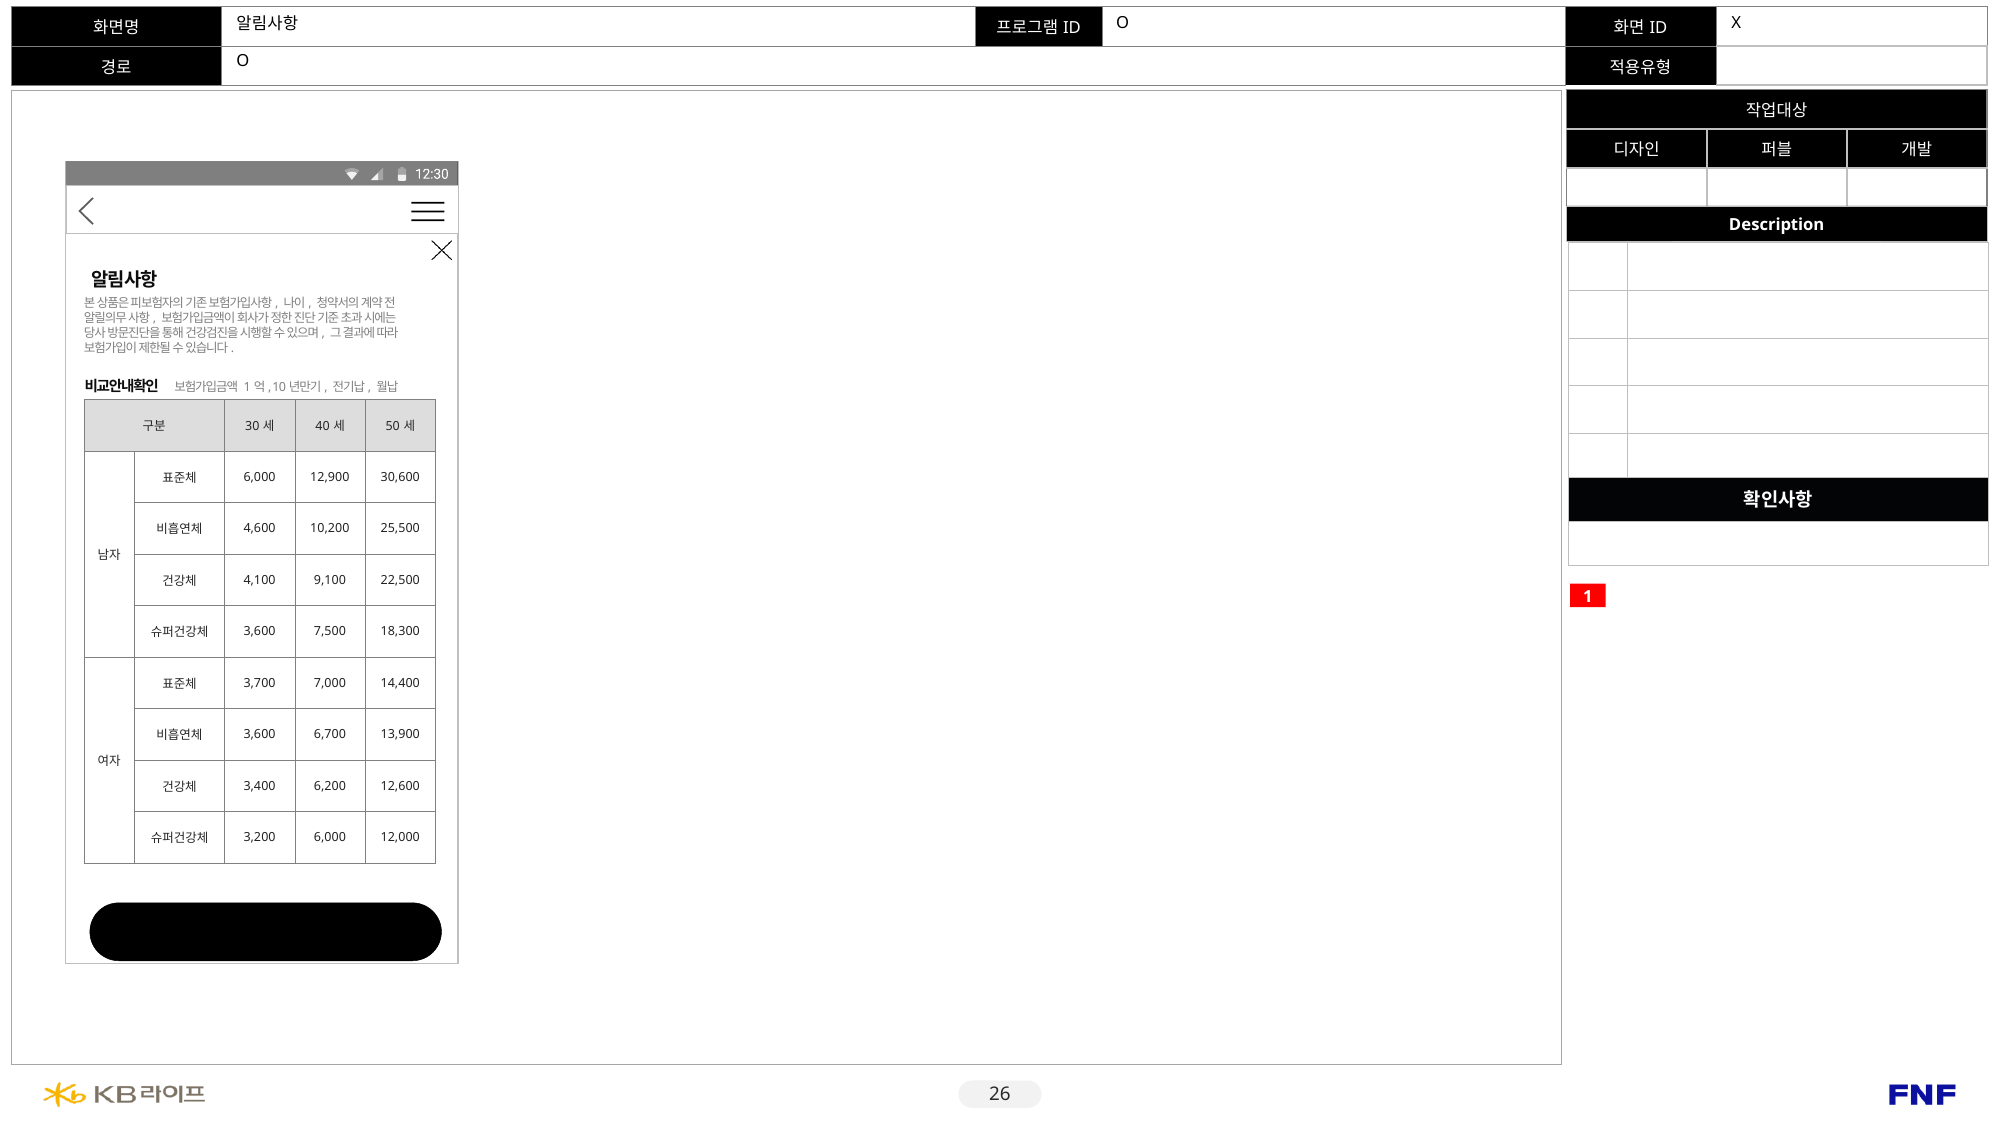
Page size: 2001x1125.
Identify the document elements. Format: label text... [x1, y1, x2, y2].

text_box 본 상품은 피보험자의 기존 보험가입사항, 나이, 청약서의 계약 전 알릴의무 사항, 보험가입금액이 회사가 정한 진단 기준 초과 시에는 당사 방문진단을 통해 건강검진을 시행할 수 있으며, 그 결과에 따라 보험가입이 제한될 수 있습니다. [83, 295, 436, 356]
list O [221, 42, 1562, 80]
table_cell [1569, 291, 1627, 338]
table_cell 3,600 [225, 709, 295, 760]
table_header 50세 [366, 400, 435, 451]
table_cell 남자 [85, 452, 134, 657]
table_cell 3,700 [225, 658, 295, 708]
table_cell 9,100 [296, 555, 365, 605]
table_cell 3,400 [225, 761, 295, 811]
table_cell 비흡연체 [135, 503, 224, 554]
table_cell 12,000 [366, 812, 435, 863]
table_cell 건강체 [135, 555, 224, 605]
table_header 30세 [225, 400, 295, 451]
table_header 40세 [296, 400, 365, 451]
list O [1101, 5, 1567, 43]
picture [1887, 1083, 1956, 1106]
table_cell 6,200 [296, 761, 365, 811]
table_cell 슈퍼건강체 [135, 606, 224, 657]
title 알림사항 [221, 7, 974, 42]
table_cell 6,700 [296, 709, 365, 760]
table_cell 18,300 [366, 606, 435, 657]
table_header 구분 [85, 400, 224, 451]
table_cell [1569, 339, 1627, 385]
table_cell 슈퍼건강체 [135, 812, 224, 863]
table_cell 12,600 [366, 761, 435, 811]
table_header [1628, 243, 1988, 290]
table_cell [1628, 291, 1988, 338]
text_box 보험가입금액 1억, 10년만기, 전기납, 월납 [174, 379, 431, 395]
table_cell 7,500 [296, 606, 365, 657]
table_cell 14,400 [366, 658, 435, 708]
table_cell 건강체 [135, 761, 224, 811]
table_cell 4,600 [225, 503, 295, 554]
table_cell 표준체 [135, 452, 224, 502]
table_cell 확인사항 [1569, 478, 1988, 521]
table_cell 3,200 [225, 812, 295, 863]
table_cell 22,500 [366, 555, 435, 605]
picture [430, 239, 453, 261]
table_cell 30,600 [366, 452, 435, 502]
table_cell 25,500 [366, 503, 435, 554]
table_cell [1569, 522, 1988, 565]
table_cell 4,100 [225, 555, 295, 605]
table_header [1569, 243, 1627, 290]
table_cell [1569, 434, 1627, 477]
table_cell [1628, 434, 1988, 477]
table_cell 13,900 [366, 709, 435, 760]
table_cell 10,200 [296, 503, 365, 554]
text_box 알림사항 [74, 262, 453, 290]
list X [1716, 4, 1988, 42]
text_box 1 [1569, 583, 1607, 608]
table_cell [1628, 339, 1988, 385]
table_cell 6,000 [296, 812, 365, 863]
text_box 비교안내확인 [78, 373, 202, 395]
table_cell 표준체 [135, 658, 224, 708]
picture [43, 1082, 205, 1107]
table_cell 비흡연체 [135, 709, 224, 760]
table_cell 여자 [85, 658, 134, 863]
table_cell [1628, 386, 1988, 433]
table_cell 12,900 [296, 452, 365, 502]
table_cell 6,000 [225, 452, 295, 502]
table_cell 7,000 [296, 658, 365, 708]
text_box 확인 [88, 901, 443, 962]
table_cell [1569, 386, 1627, 433]
table_cell 3,600 [225, 606, 295, 657]
